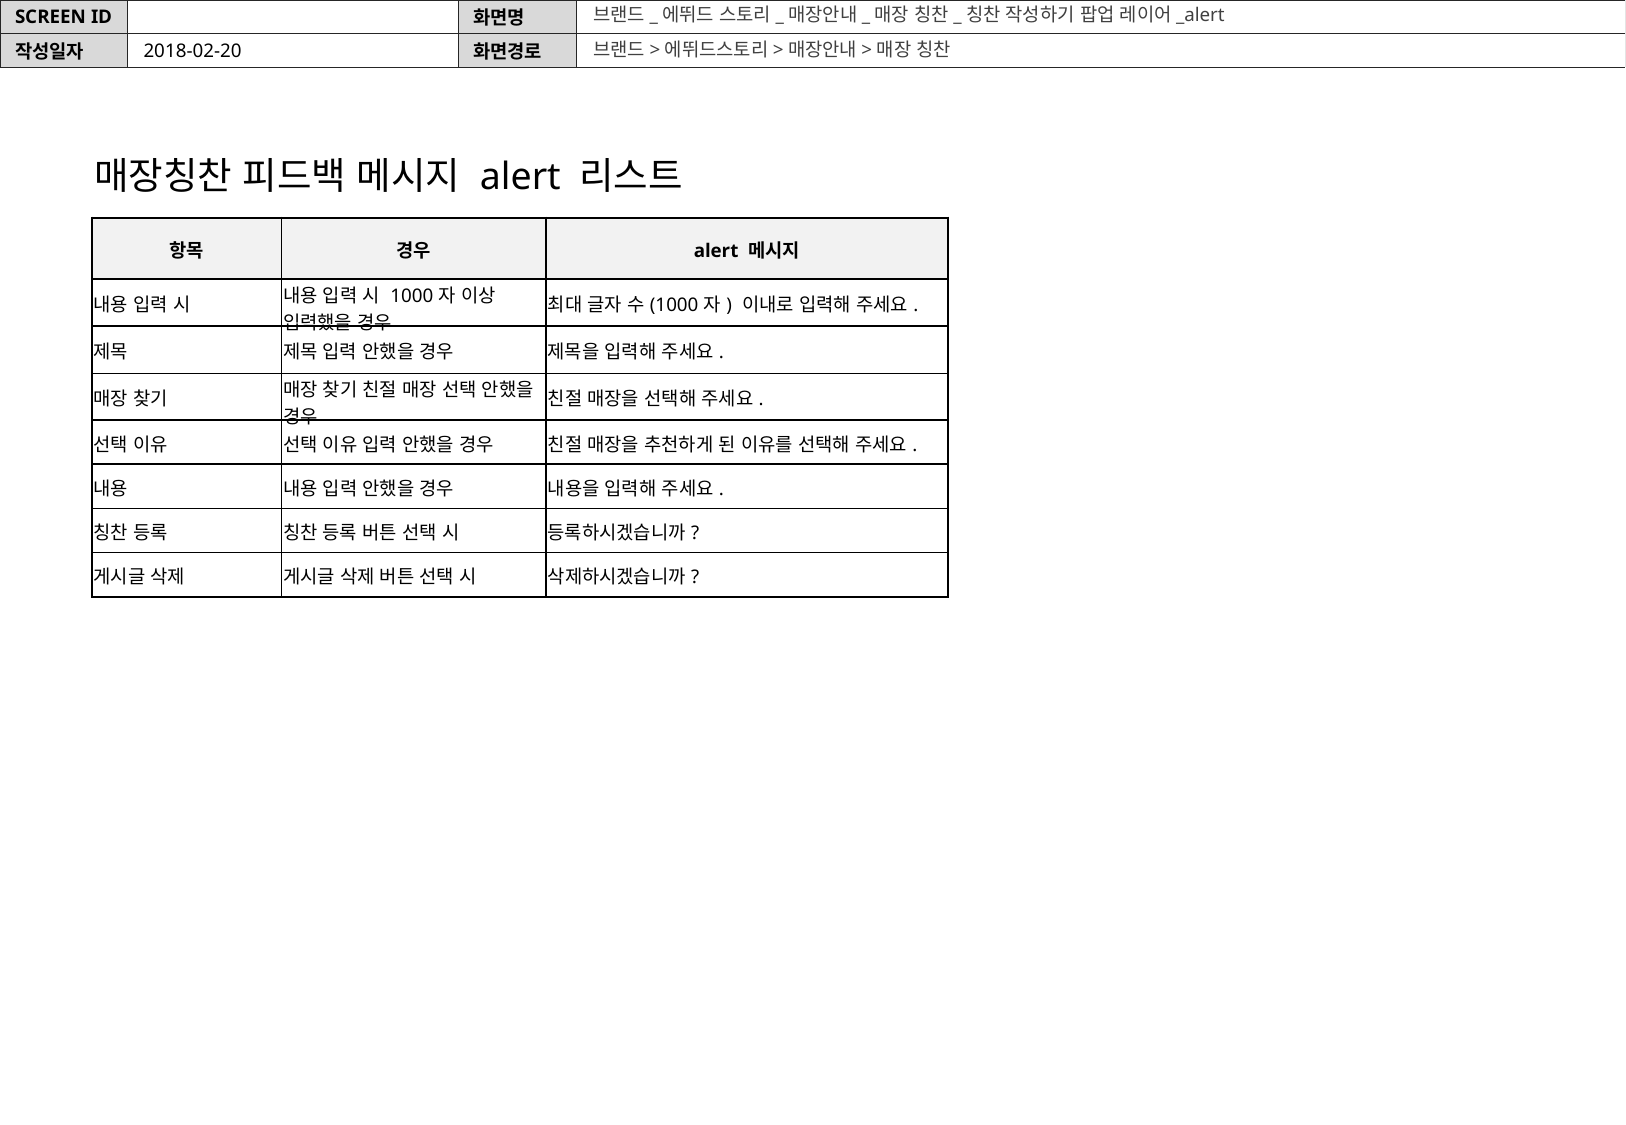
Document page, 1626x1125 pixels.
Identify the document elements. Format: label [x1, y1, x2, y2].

list [578, 36, 1618, 63]
table_cell [547, 509, 947, 552]
text_box [79, 144, 931, 205]
table_cell [282, 280, 545, 325]
list [578, 2, 1618, 29]
table_cell [93, 553, 281, 596]
table_cell [547, 421, 947, 463]
table_cell [93, 465, 281, 508]
table_header [282, 219, 545, 278]
table_cell [282, 327, 545, 373]
table_cell [547, 465, 947, 508]
table_cell [93, 327, 281, 373]
table_cell [282, 509, 545, 552]
table_cell [547, 280, 947, 325]
table_cell [93, 421, 281, 463]
table_cell [547, 327, 947, 373]
table_header [93, 219, 281, 278]
table_cell [547, 374, 947, 419]
table_cell [282, 421, 545, 463]
table_cell [282, 553, 545, 596]
table_cell [547, 553, 947, 596]
table_cell [93, 509, 281, 552]
table_cell [93, 374, 281, 419]
text_box [128, 38, 257, 62]
table_cell [282, 374, 545, 419]
table_cell [282, 465, 545, 508]
table_cell [93, 280, 281, 325]
table_header [547, 219, 947, 278]
